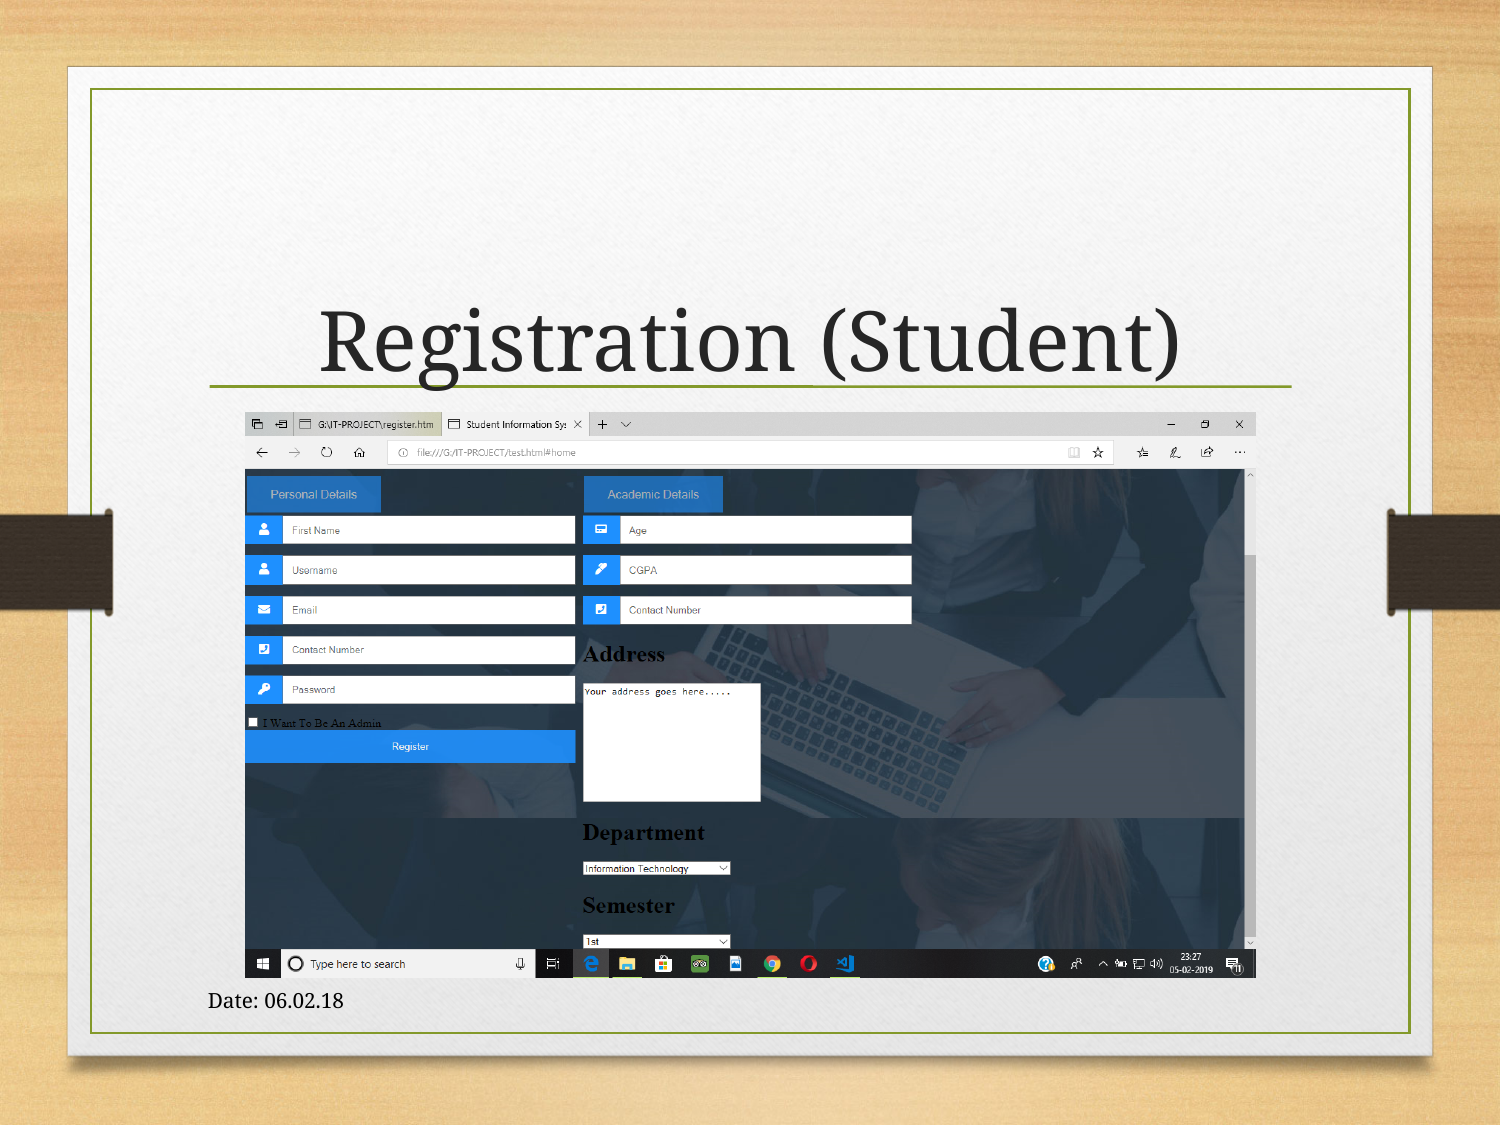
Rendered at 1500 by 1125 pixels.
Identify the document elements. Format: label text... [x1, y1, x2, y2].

picture [0, 0, 1500, 1125]
text_box Date: 06.02.18 [193, 977, 1031, 1024]
text_box Registration (Student) [192, 231, 1309, 446]
